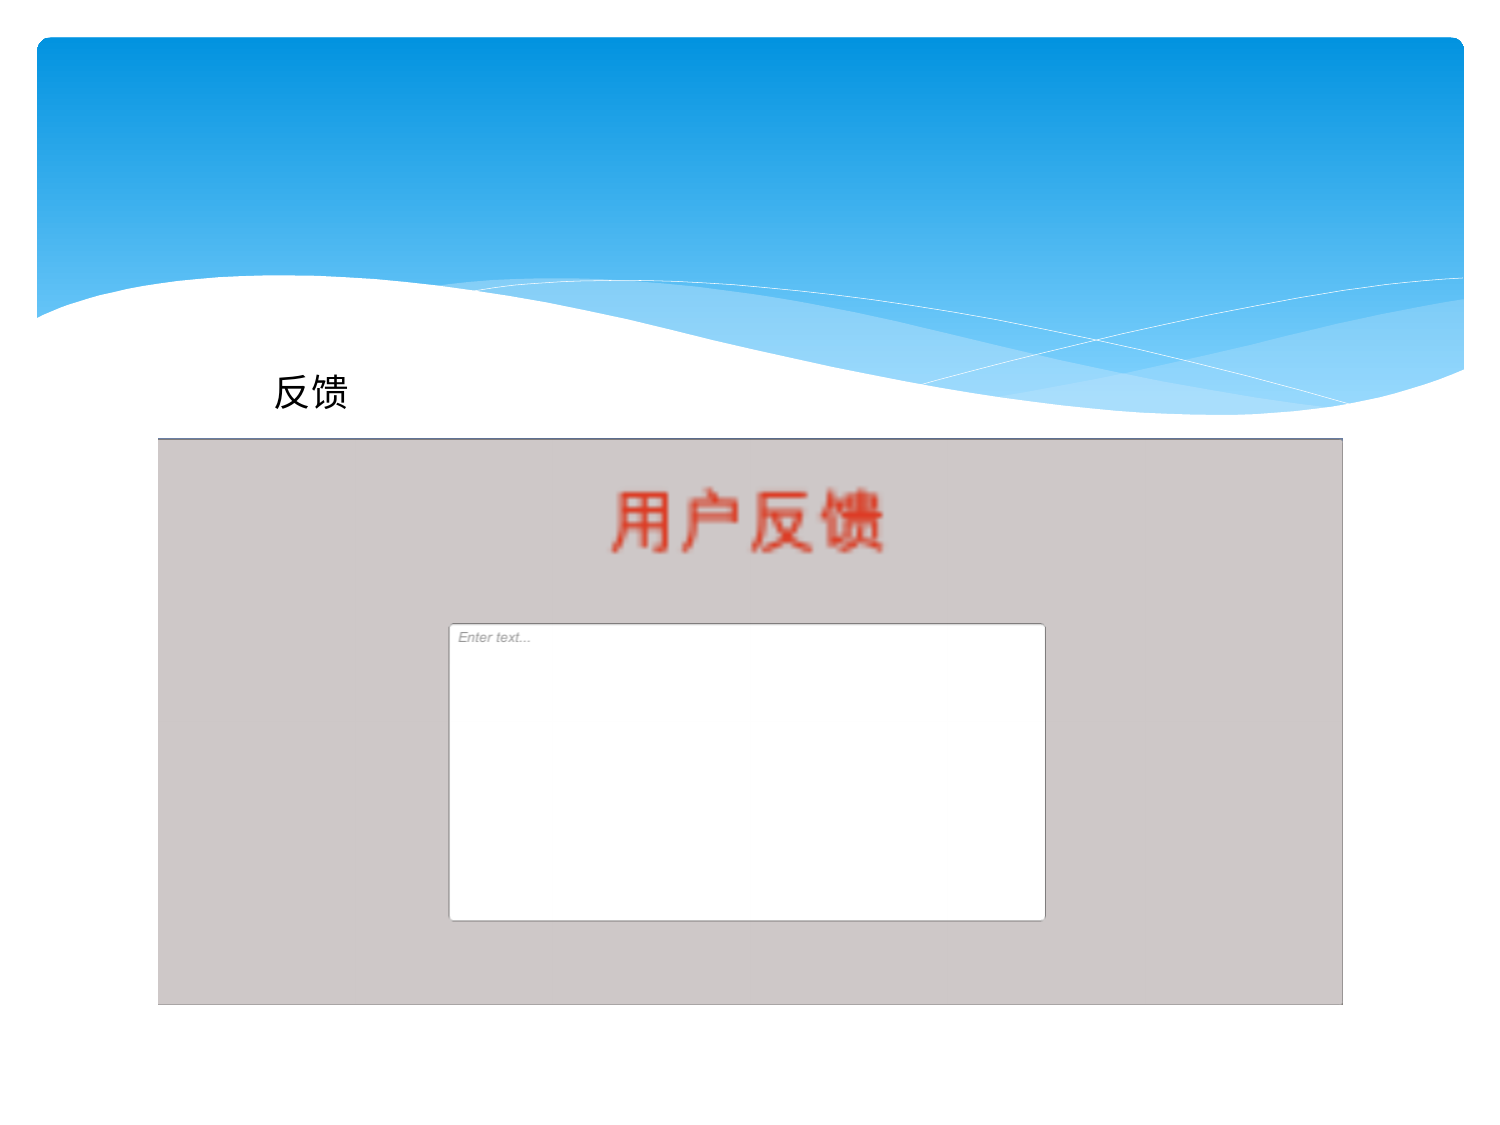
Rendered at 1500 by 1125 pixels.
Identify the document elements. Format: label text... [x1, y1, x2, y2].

text_box 反馈 [266, 361, 357, 422]
picture [158, 438, 1343, 1006]
